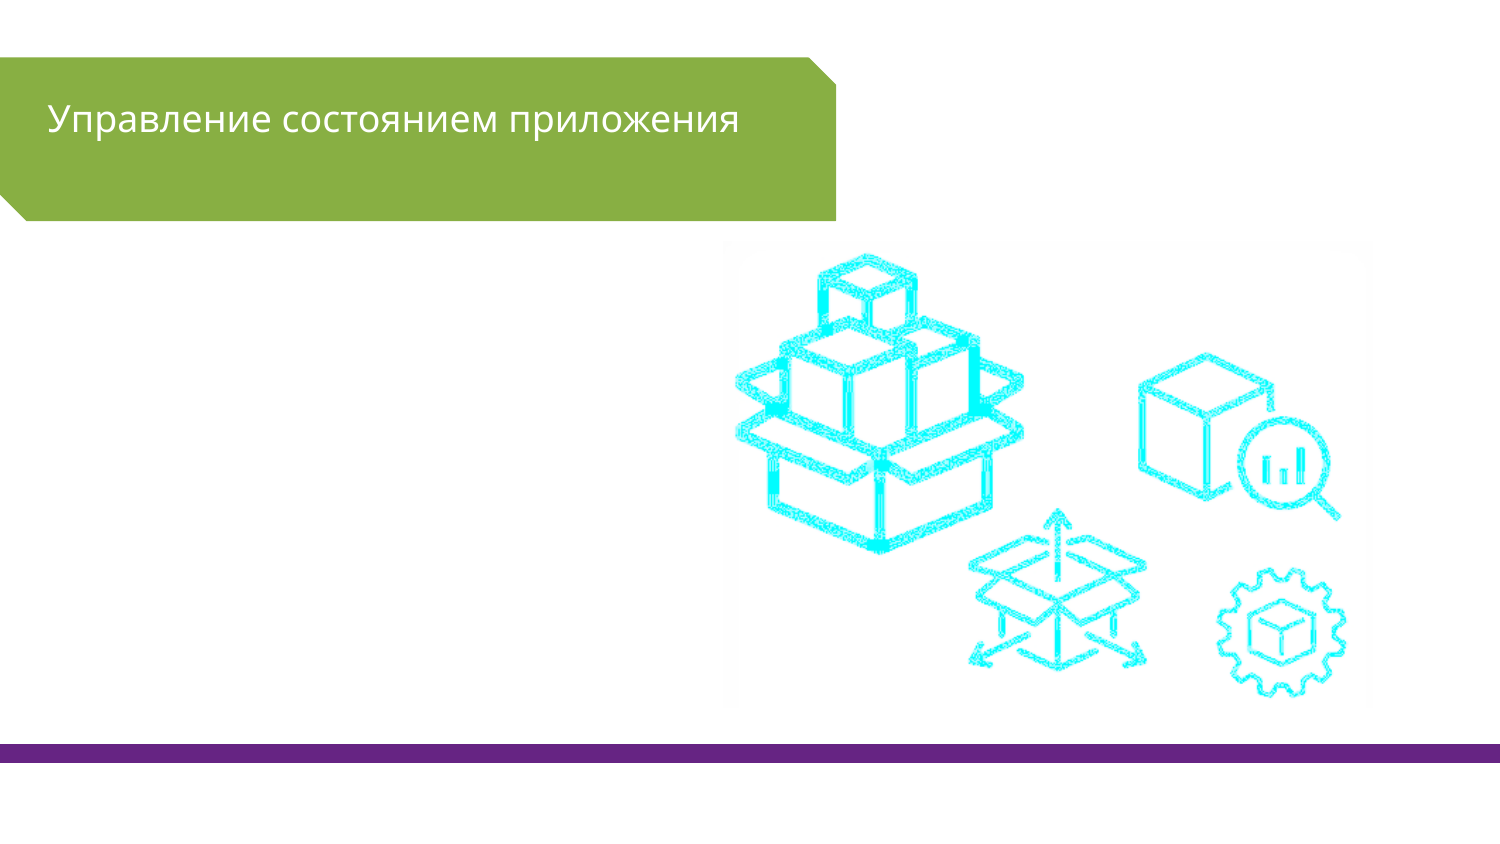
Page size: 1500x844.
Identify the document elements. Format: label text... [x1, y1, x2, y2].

picture [722, 241, 1373, 709]
text_box Управление состоянием приложения [32, 79, 803, 199]
text_box [0, 744, 1500, 763]
text_box [0, 58, 836, 221]
